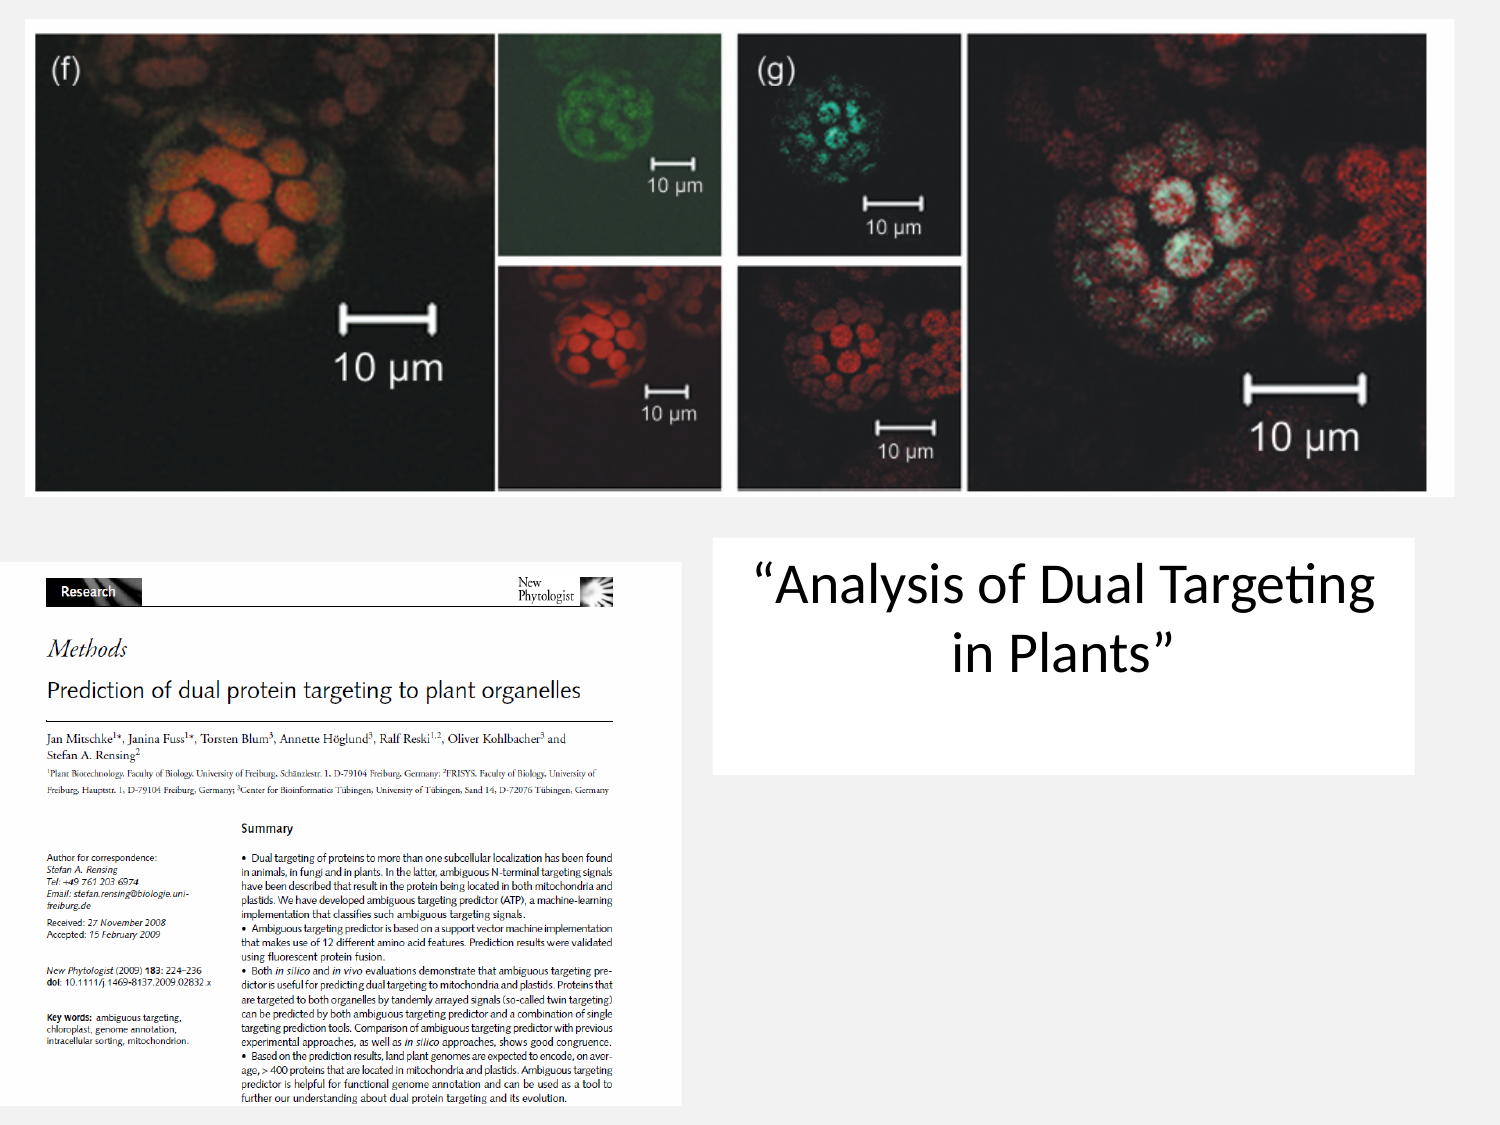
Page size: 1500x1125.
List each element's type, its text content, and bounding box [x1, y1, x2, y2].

picture [24, 18, 1455, 497]
list “Analysis of Dual Targeting in Plants” [712, 537, 1415, 775]
picture [0, 562, 682, 1106]
